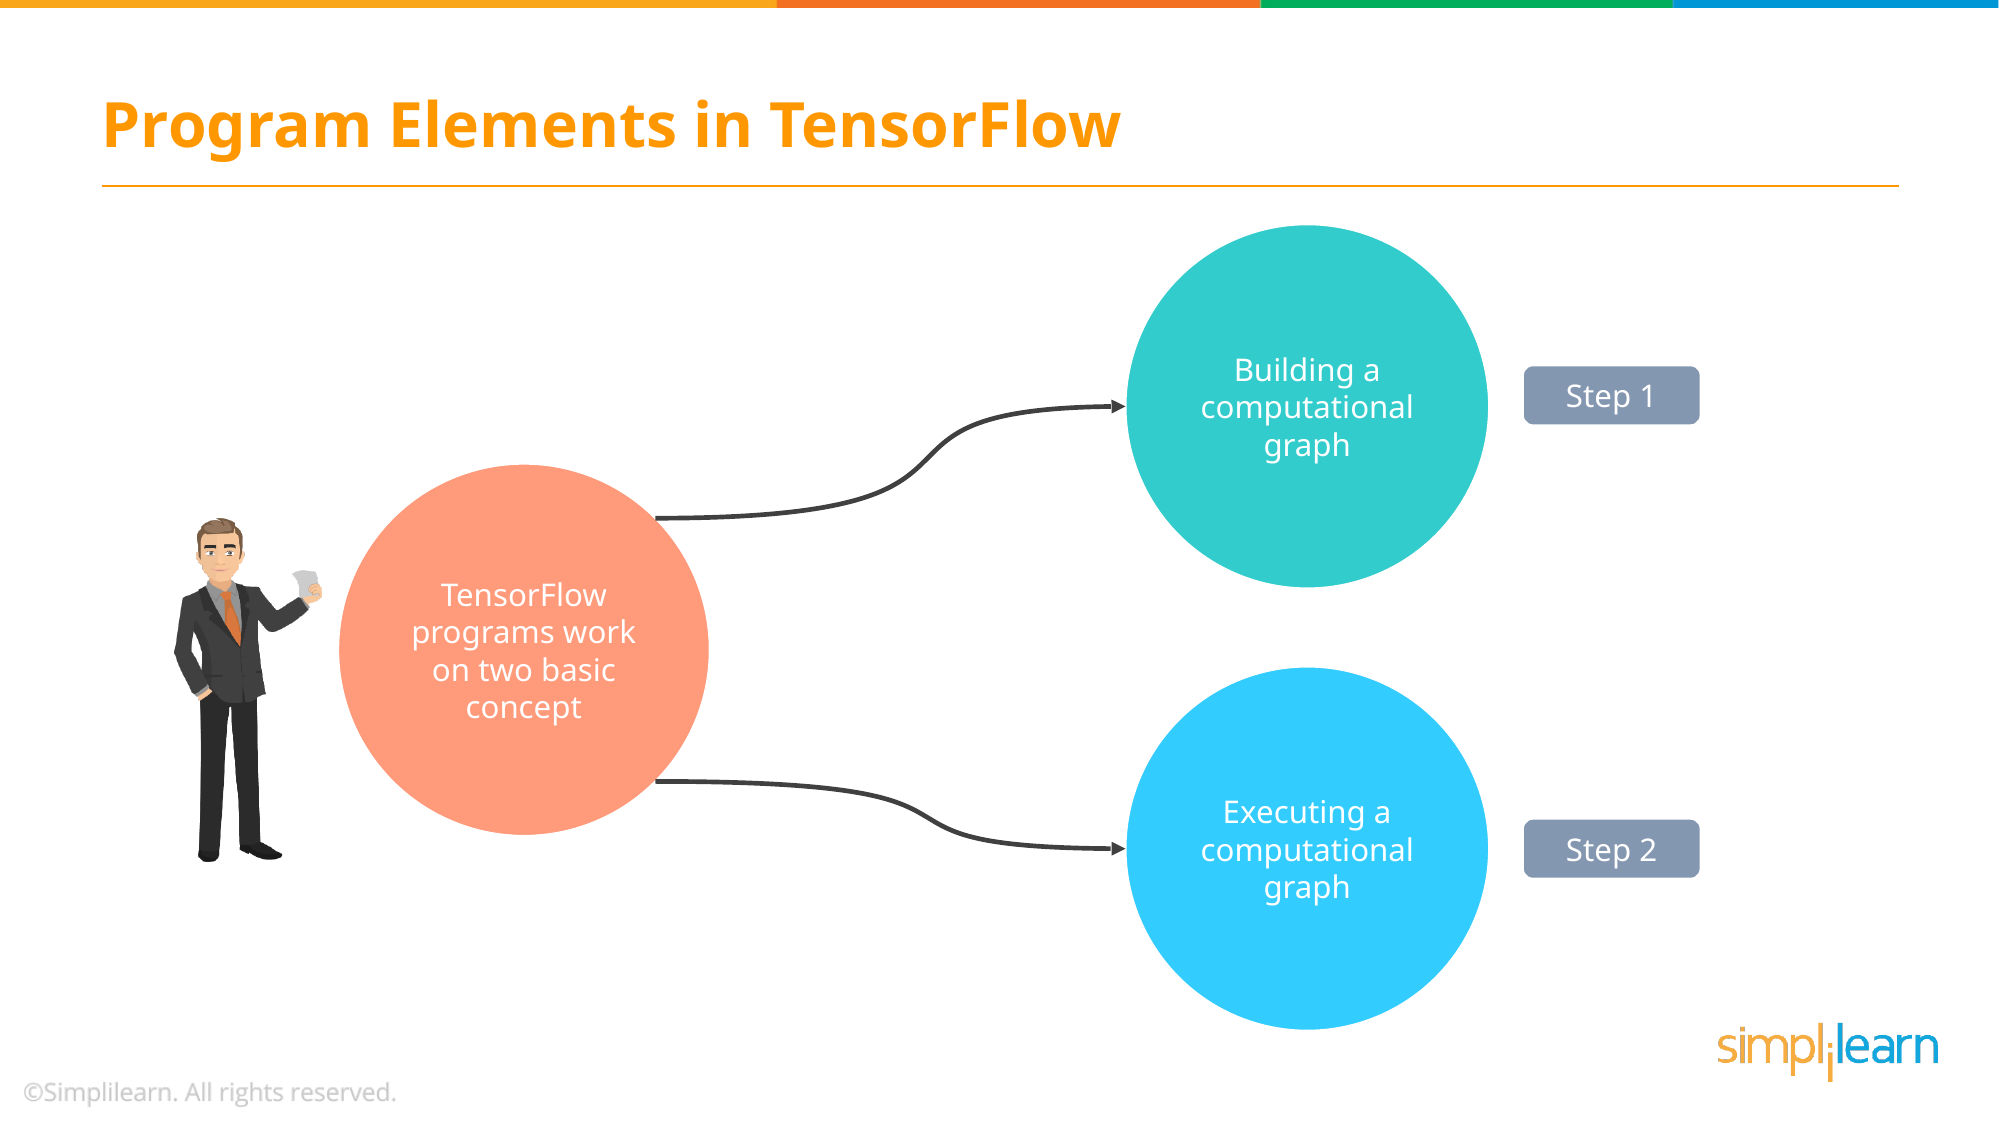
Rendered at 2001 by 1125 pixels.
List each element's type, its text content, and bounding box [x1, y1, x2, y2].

picture [174, 518, 322, 862]
picture [0, 0, 1673, 8]
text_box Step 2 [1521, 817, 1702, 880]
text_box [856, 580, 924, 1051]
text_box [834, 227, 947, 698]
title Program Elements in TensorFlow [101, 93, 1900, 165]
picture [1710, 1014, 1946, 1089]
picture [0, 1065, 413, 1125]
text_box Step 1 [1521, 364, 1702, 427]
text_box Building a computational graph [1124, 223, 1491, 590]
text_box Executing a computational graph [1124, 665, 1491, 1032]
text_box TensorFlow programs work on two basic concept [337, 462, 711, 837]
